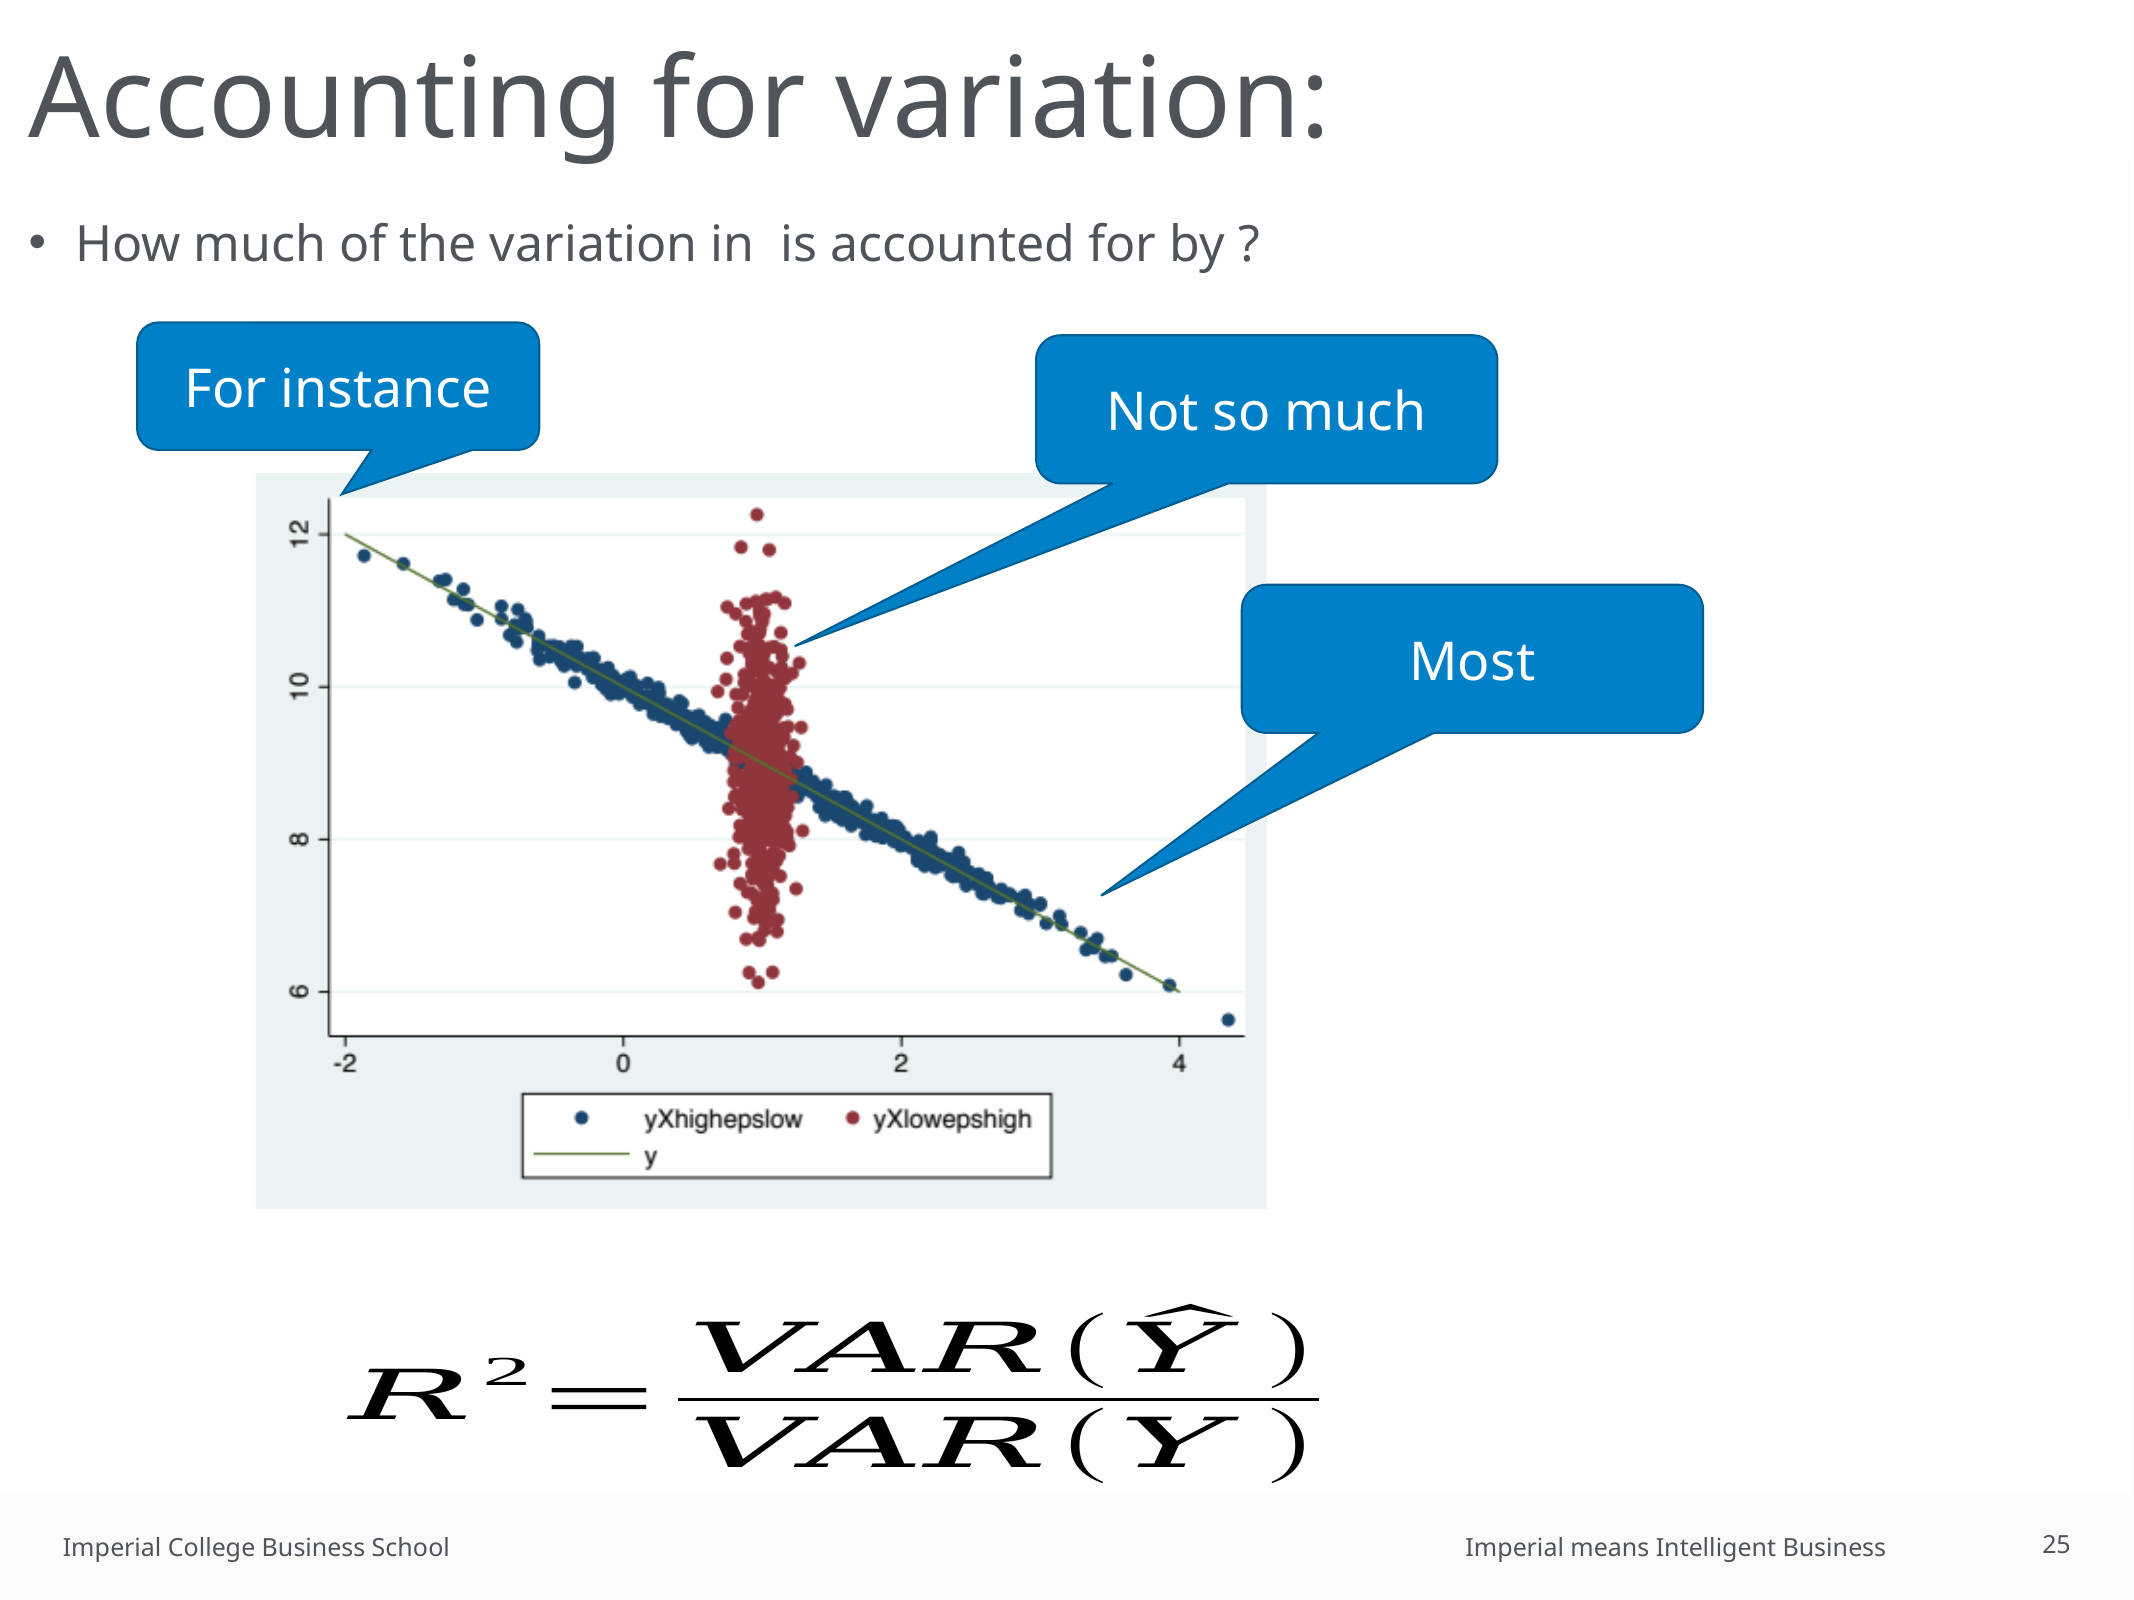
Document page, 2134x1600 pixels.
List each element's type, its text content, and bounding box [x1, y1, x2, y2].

picture [255, 473, 1267, 1209]
text_box Not so much [1035, 334, 1499, 485]
text_box For instance [135, 321, 541, 473]
text_box Most [1267, 583, 1705, 816]
